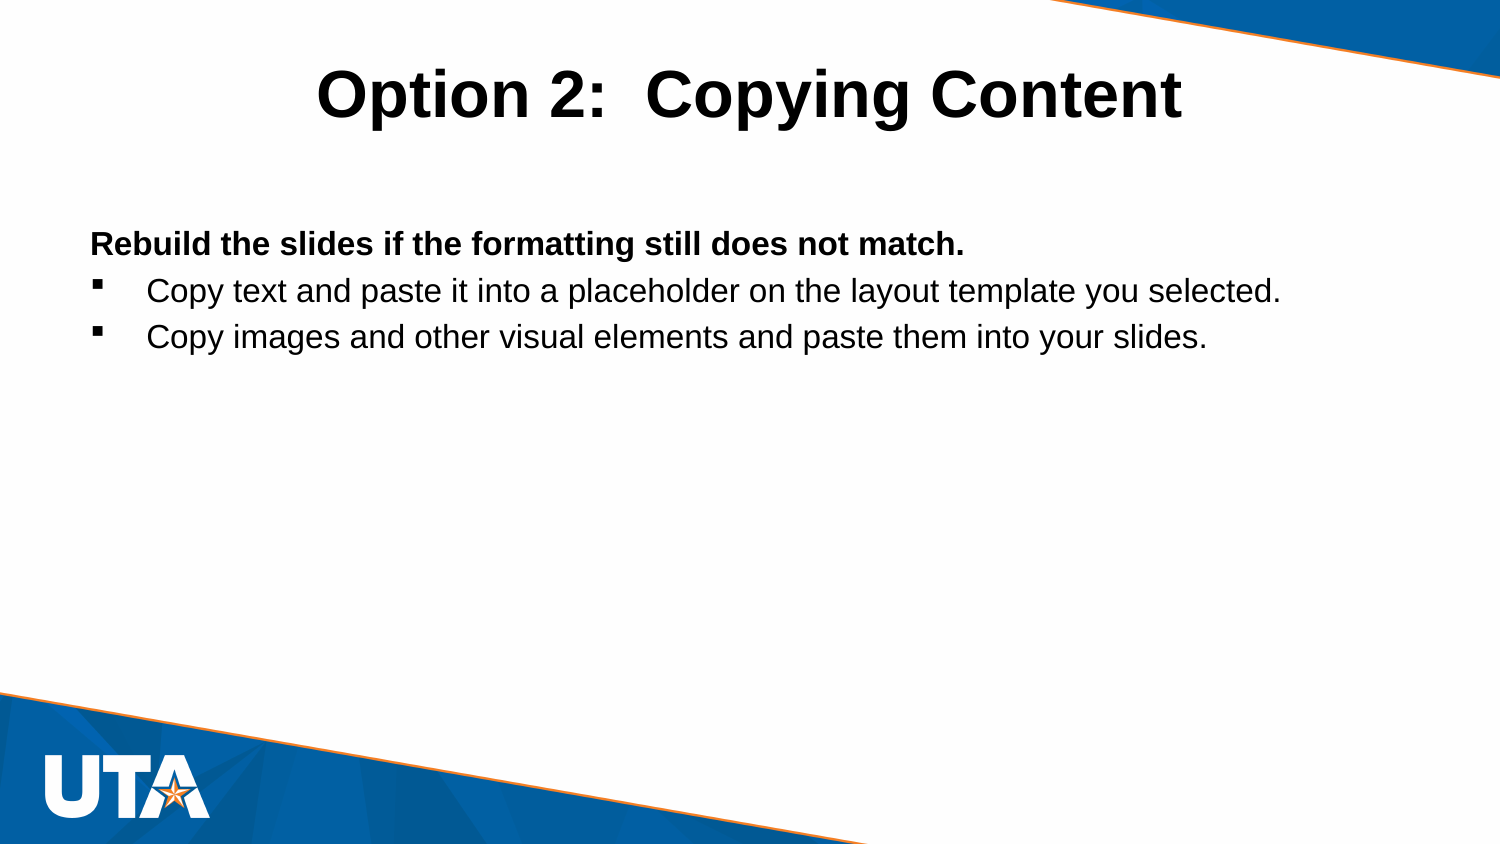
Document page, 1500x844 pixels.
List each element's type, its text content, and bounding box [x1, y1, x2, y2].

list Rebuild the slides if the formatting still does not match. Copy text and paste it into a placeholder on the layout template you selected. Copy images and other visual elements and paste them into your slides. [75, 215, 1425, 724]
picture [0, 0, 1500, 844]
title Option 2: Copying Content [75, 20, 1425, 161]
